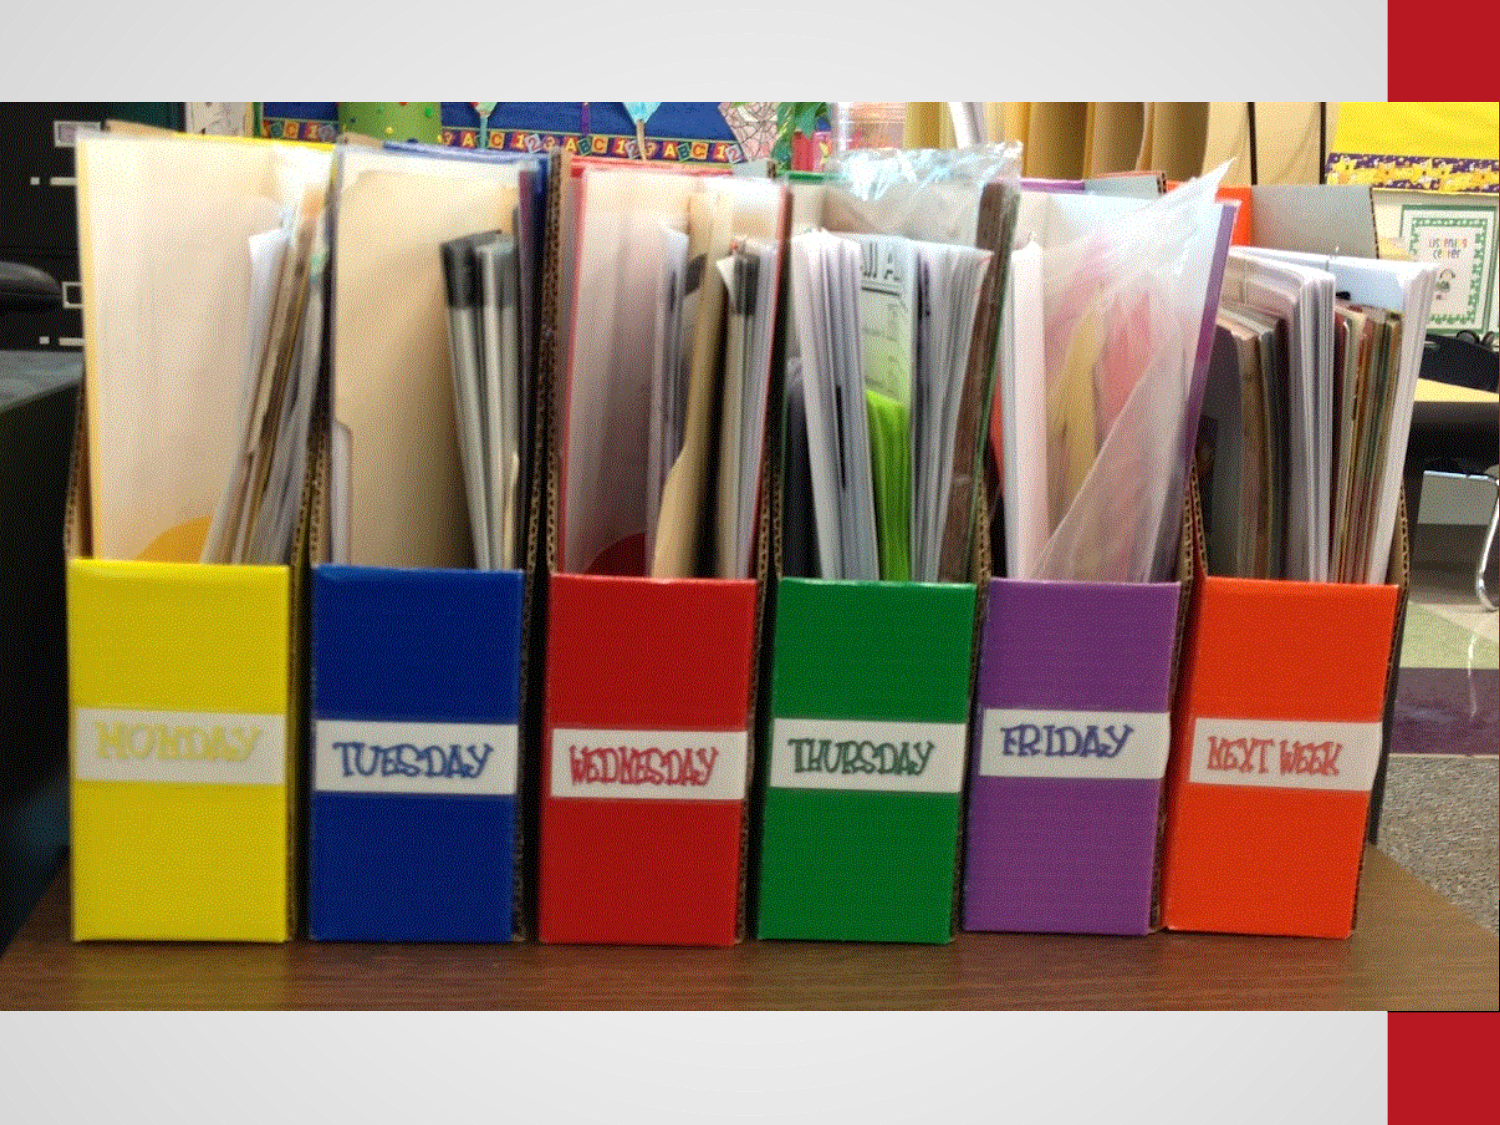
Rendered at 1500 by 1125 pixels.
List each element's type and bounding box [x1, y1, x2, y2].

picture [0, 102, 1500, 1011]
